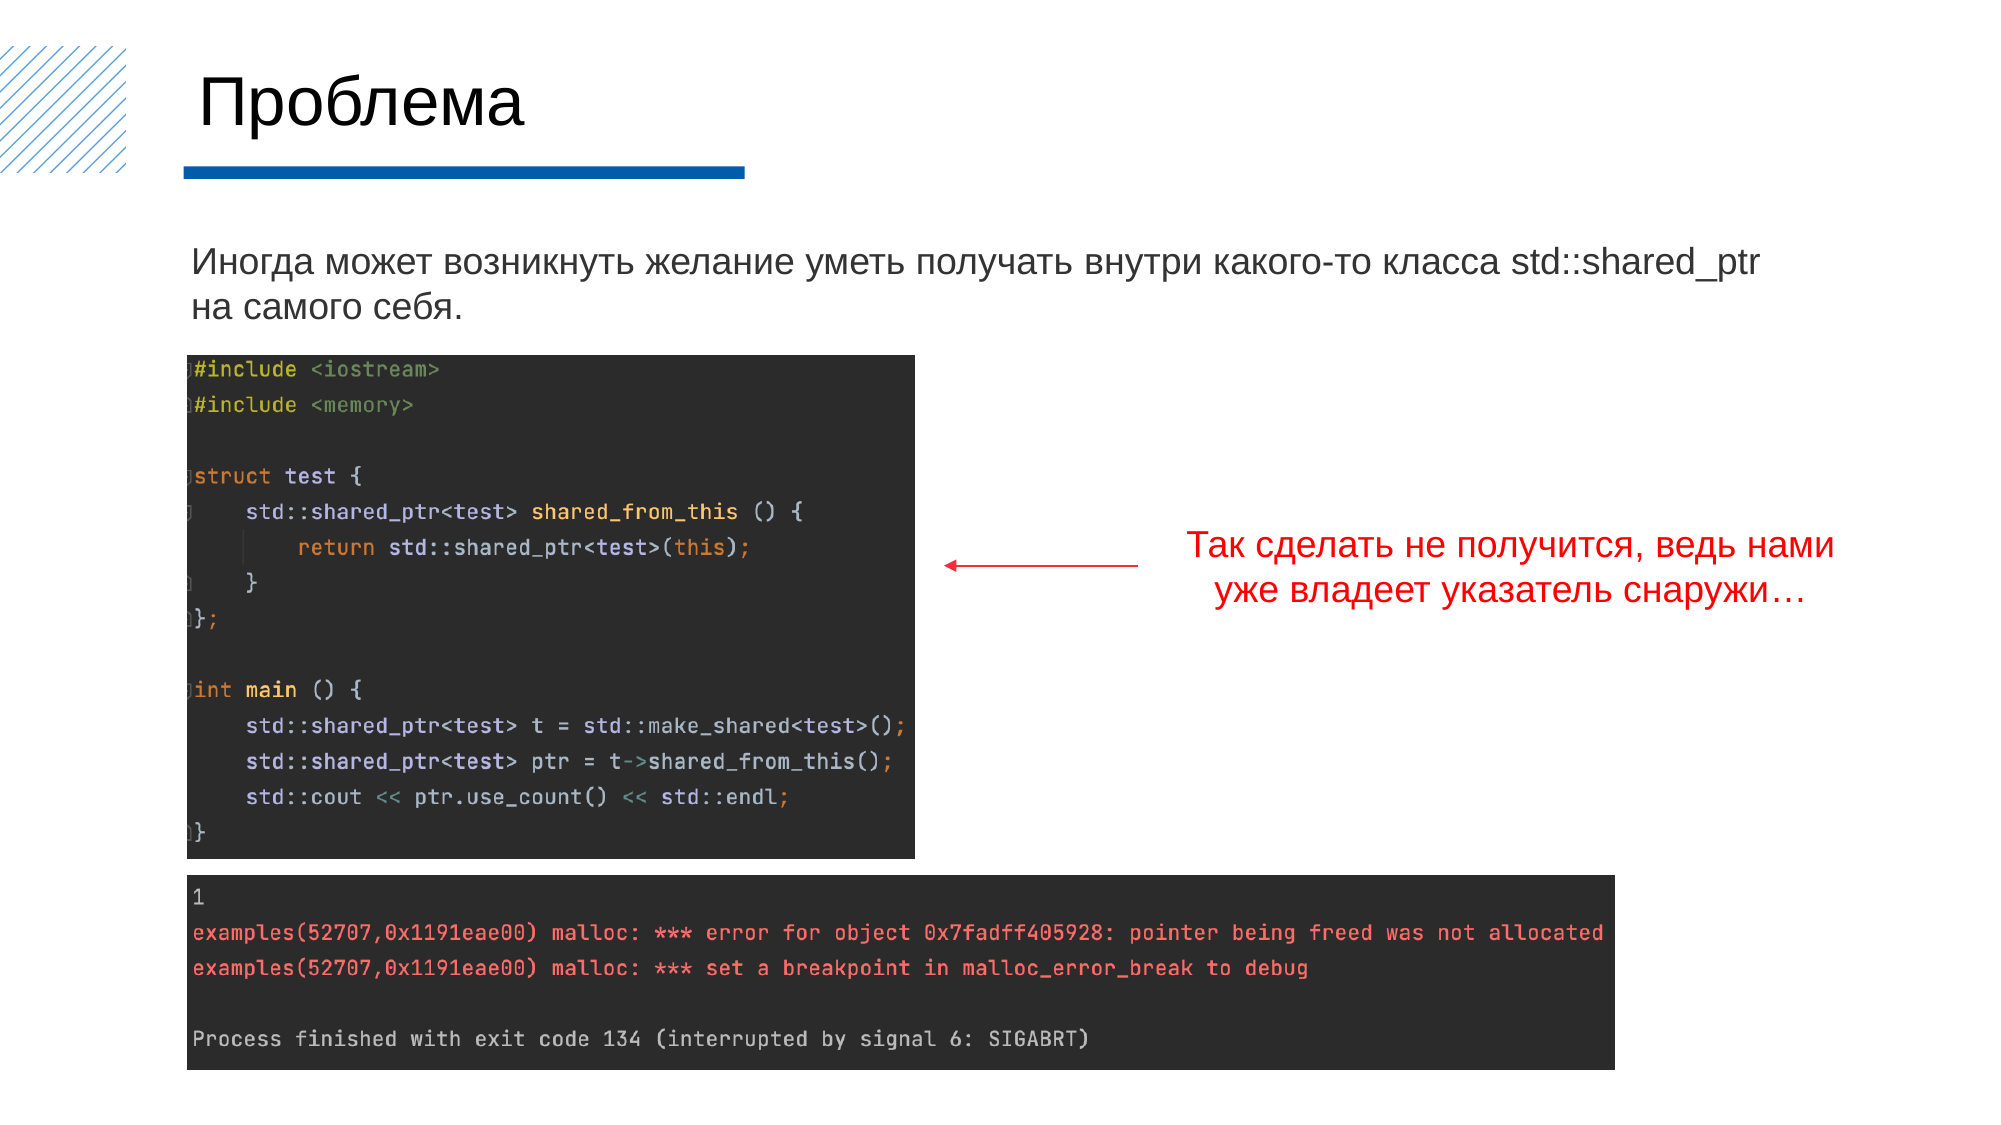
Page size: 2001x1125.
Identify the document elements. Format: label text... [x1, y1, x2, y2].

picture [0, 46, 126, 173]
list Проблема [183, 58, 1780, 149]
text_box Иногда может возникнуть желание уметь получать внутри какого-то класса std::shared_ptr на самого себя. [183, 229, 1776, 335]
picture [187, 875, 1615, 1070]
picture [187, 355, 915, 860]
text_box Так сделать не получится, ведь нами уже владеет указатель снаружи… [1147, 512, 1875, 618]
